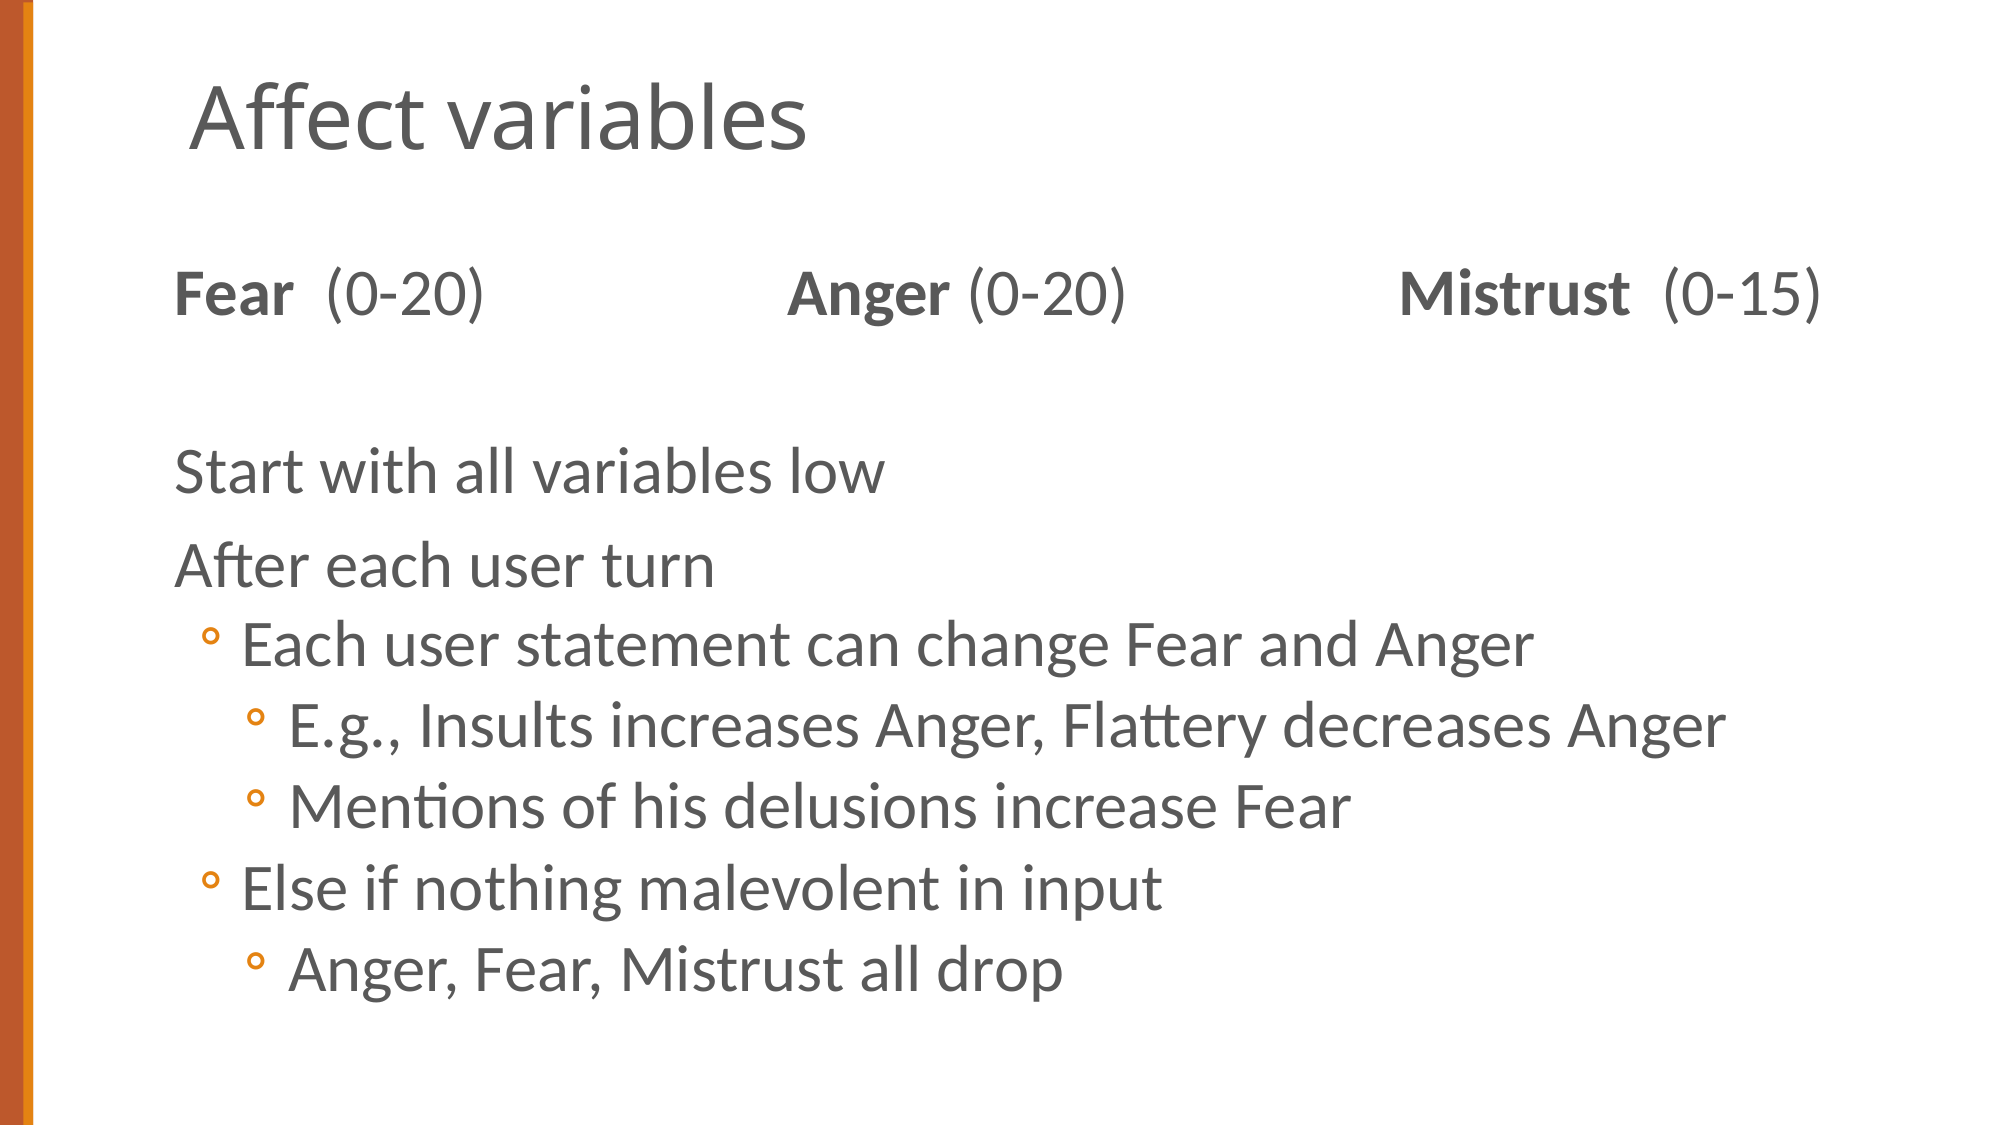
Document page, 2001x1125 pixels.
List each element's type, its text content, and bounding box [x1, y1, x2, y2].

title Affect variables [174, 45, 1675, 175]
list Fear (0-20) Anger (0-20) Mistrust (0-15) Start with all variables low After each user turn Each user statement can change Fear and Anger E.g., Insults increases Anger, Flattery decreases Anger Mentions of his delusions increase Fear Else if nothing malevolent in input Anger, Fear, Mistrust all drop [174, 249, 1913, 1080]
